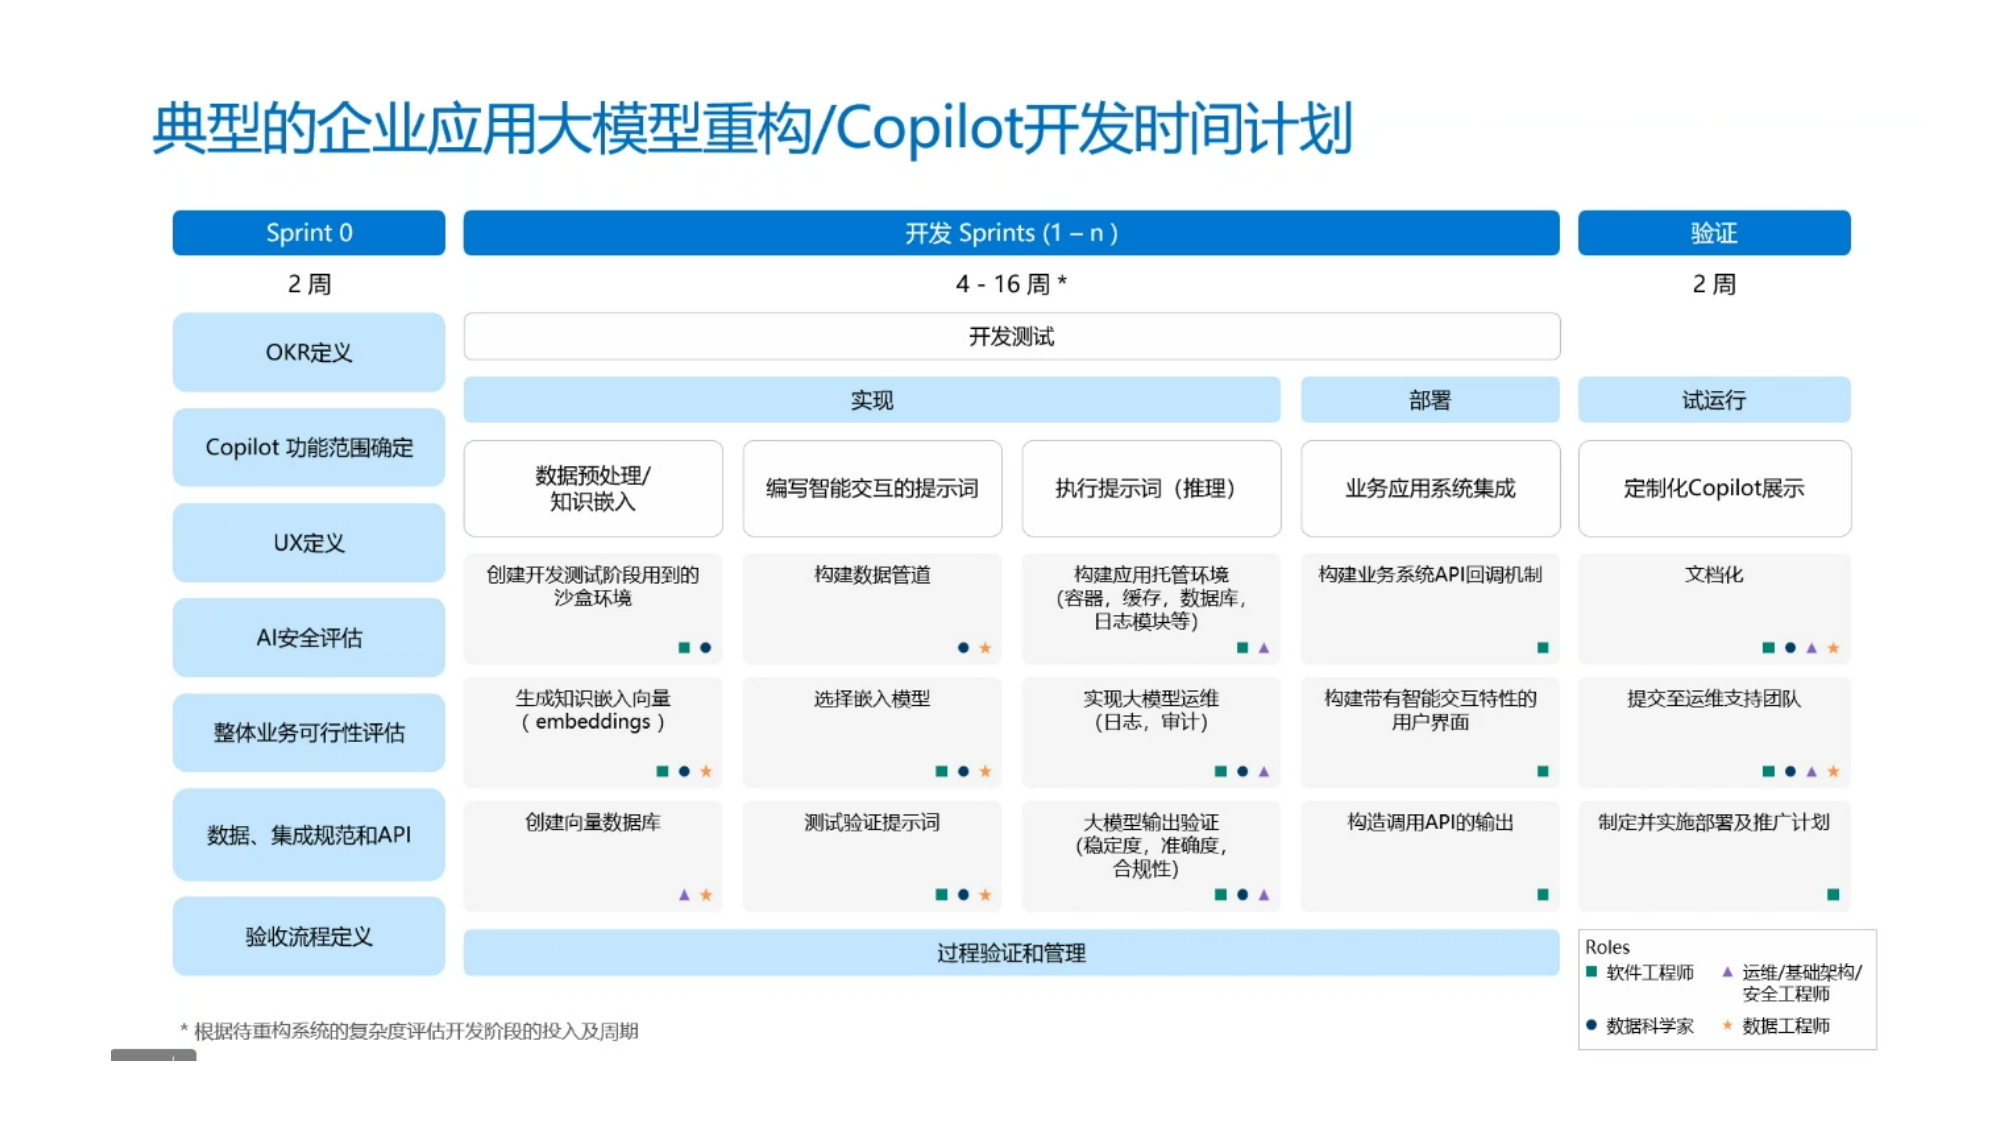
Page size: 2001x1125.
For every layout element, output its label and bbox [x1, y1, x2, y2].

picture [110, 63, 1922, 1062]
